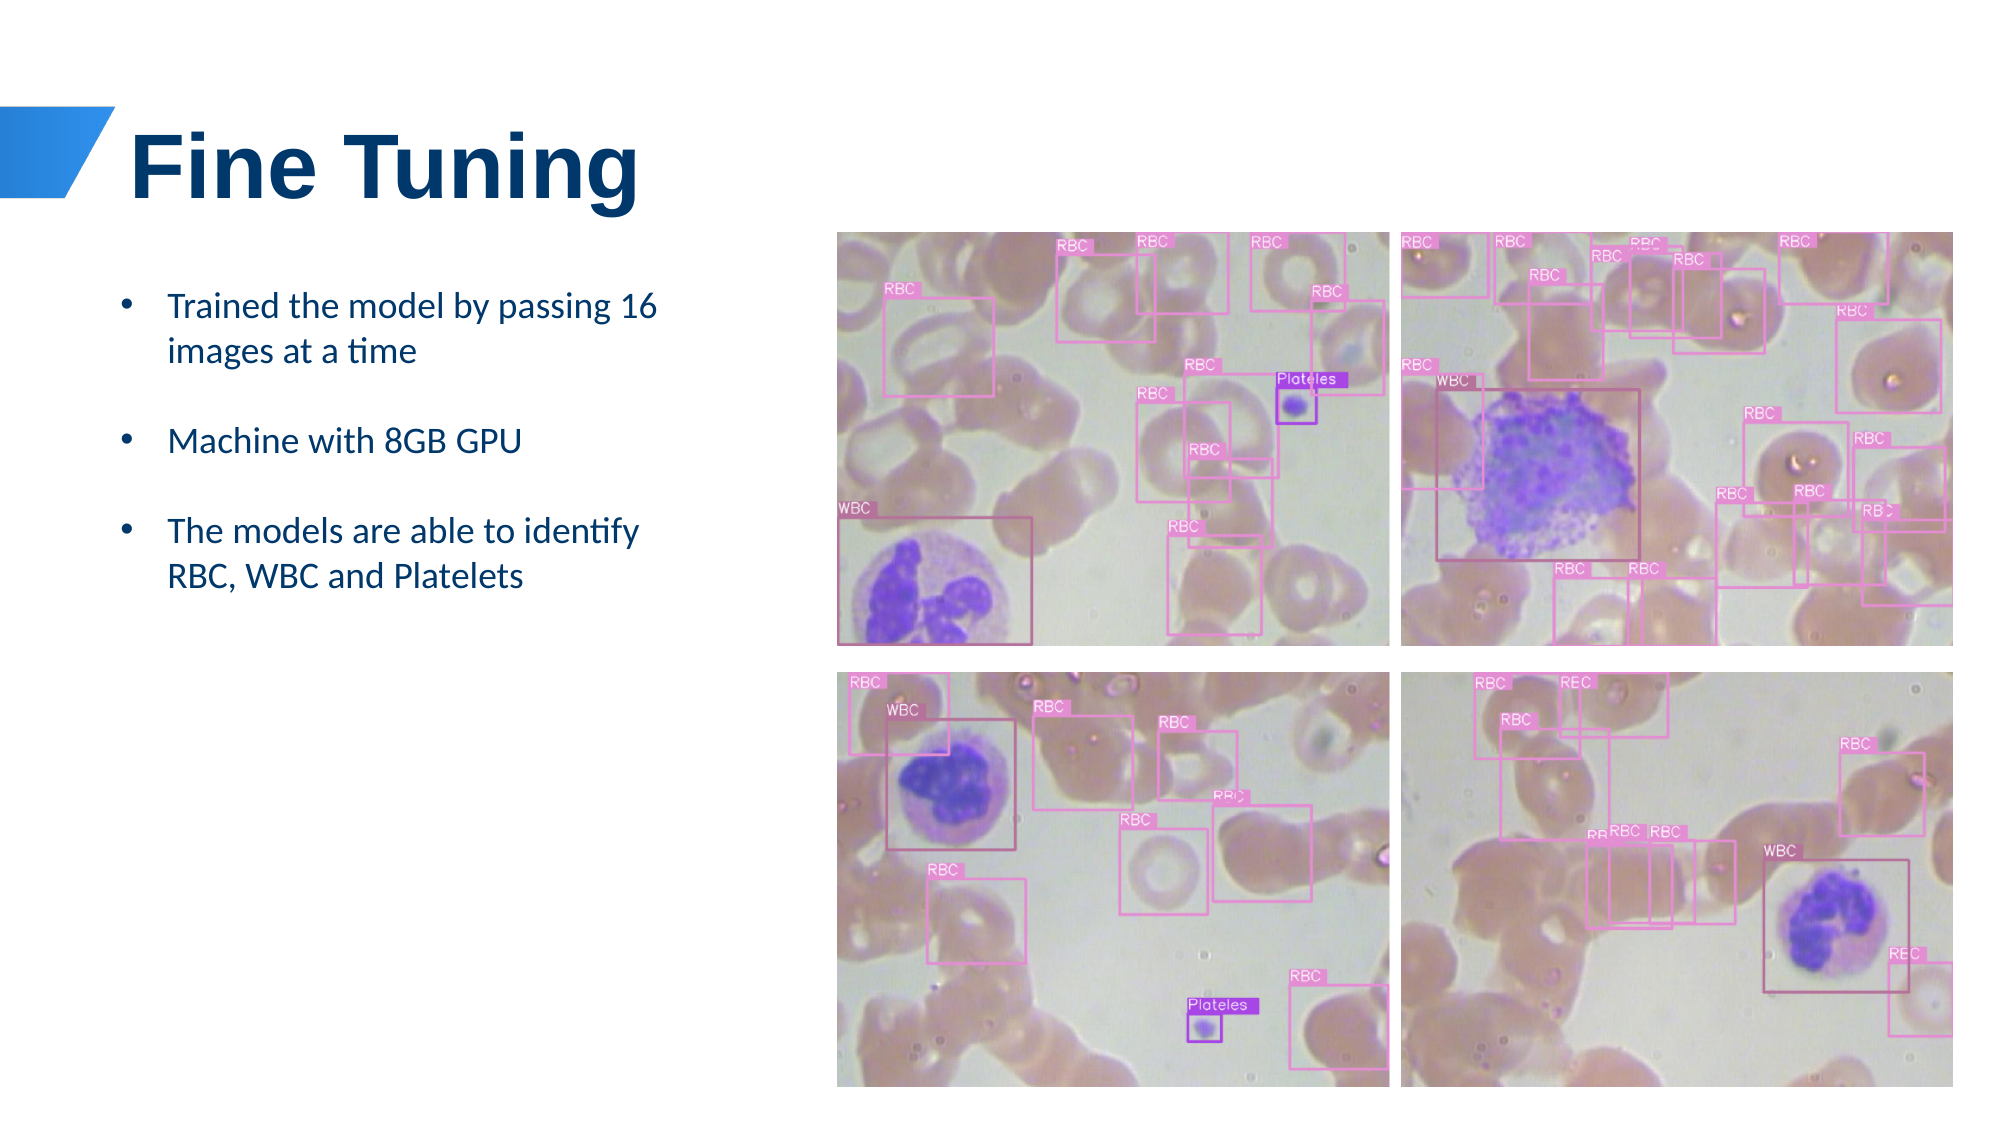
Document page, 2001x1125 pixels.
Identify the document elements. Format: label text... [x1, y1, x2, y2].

picture [829, 224, 1959, 1095]
picture [0, 46, 132, 265]
text_box Trained the model by passing 16 images at a time Machine with 8GB GPU The models are able to identify RBC, WBC and Platelets [105, 273, 733, 604]
title Fine Tuning [114, 111, 1863, 278]
